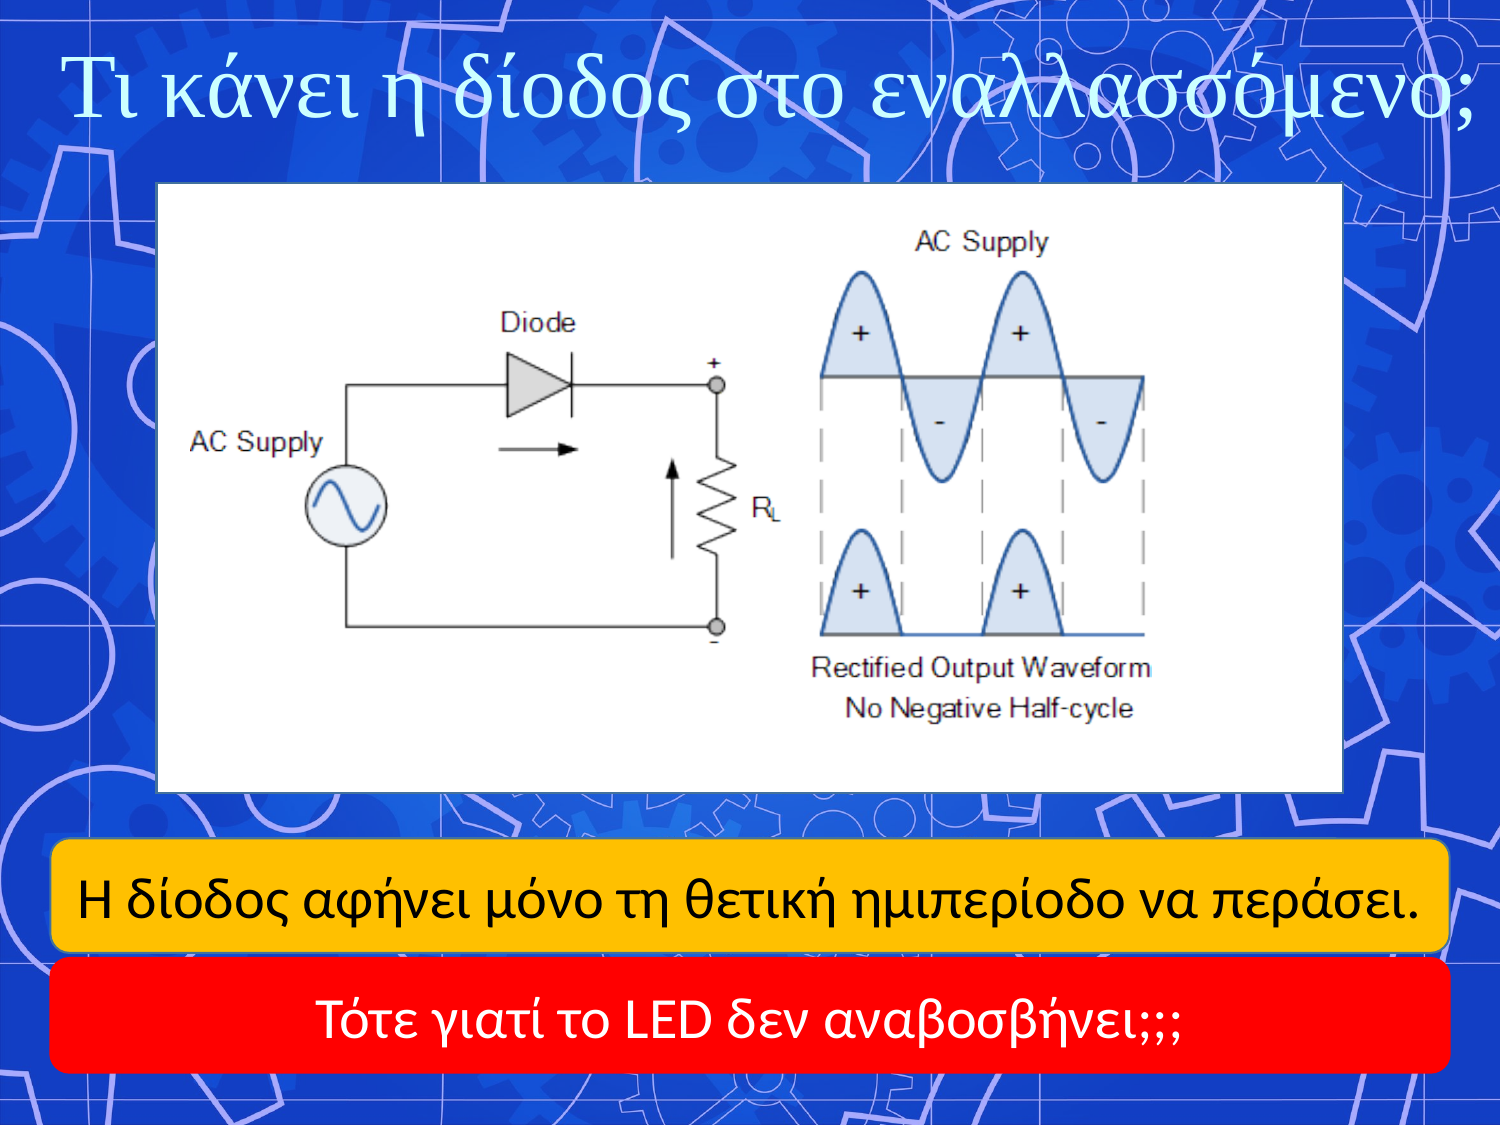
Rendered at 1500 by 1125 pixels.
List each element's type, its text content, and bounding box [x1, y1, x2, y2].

text_box Τι κάνει η δίοδος στο εναλλασσόμενο; [42, 23, 1500, 139]
text_box Τότε γιατί το LED δεν αναβοσβήνει;;; [49, 956, 1451, 1074]
text_box Η δίοδος αφήνει μόνο τη θετική ημιπερίοδο να περάσει. [49, 837, 1451, 954]
picture [0, 0, 1500, 1125]
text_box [156, 183, 1344, 794]
